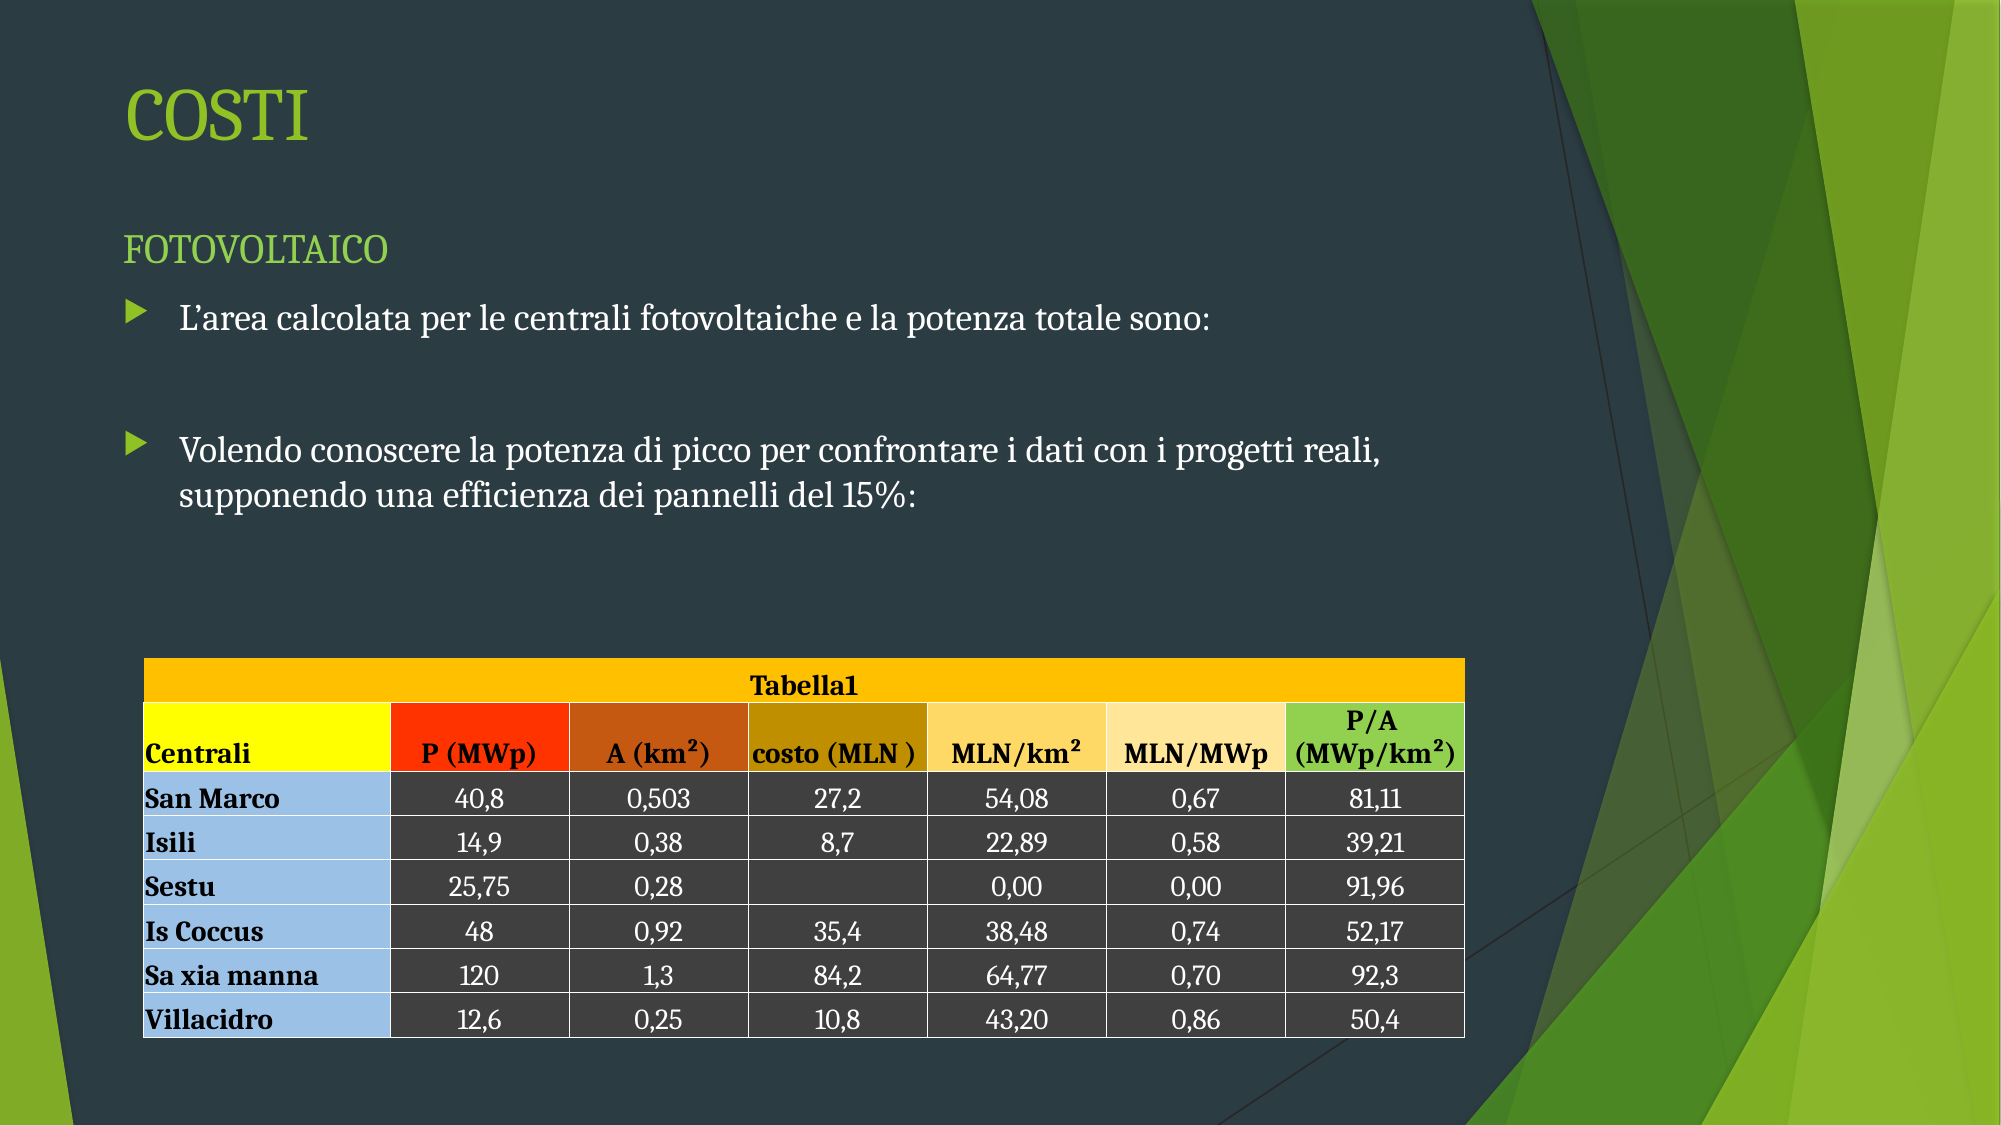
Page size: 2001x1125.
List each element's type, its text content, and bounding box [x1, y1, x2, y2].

table_cell 25,75 [391, 860, 569, 904]
table_cell 10,8 [749, 993, 927, 1037]
table_cell 0,28 [570, 860, 748, 904]
table_cell Centrali [144, 703, 390, 771]
table_cell Is Coccus [144, 905, 390, 948]
table_cell P (MWp) [391, 703, 569, 771]
table_cell 22,89 [928, 816, 1106, 859]
table_cell 27,2 [749, 772, 927, 815]
table_cell 1,3 [570, 949, 748, 992]
table_cell 92,3 [1286, 949, 1464, 992]
table_cell 91,96 [1286, 860, 1464, 904]
table_cell 43,20 [928, 993, 1106, 1037]
table_cell 0,38 [570, 816, 748, 859]
table_cell 40,8 [391, 772, 569, 815]
table_cell 0,70 [1107, 949, 1285, 992]
table_cell 0,92 [570, 905, 748, 948]
table_cell 35,4 [749, 905, 927, 948]
table_cell 48 [391, 905, 569, 948]
table_cell 12,6 [391, 993, 569, 1037]
table_cell 0,00 [1107, 860, 1285, 904]
table_cell 0,74 [1107, 905, 1285, 948]
title COSTI [111, 57, 1522, 173]
table_cell 0,58 [1107, 816, 1285, 859]
table_cell costo (MLN ) [749, 703, 927, 771]
table_cell 0,503 [570, 772, 748, 815]
table_cell 120 [391, 949, 569, 992]
table_cell 52,17 [1286, 905, 1464, 948]
table_cell P/A (MWp/km²) [1286, 703, 1464, 771]
table_cell 14,9 [391, 816, 569, 859]
table_cell 38,48 [928, 905, 1106, 948]
table_cell 8,7 [749, 816, 927, 859]
table_cell 81,11 [1286, 772, 1464, 815]
table_cell MLN/km² [928, 703, 1106, 771]
table_cell 0,67 [1107, 772, 1285, 815]
table_cell [749, 860, 927, 904]
table_cell MLN/MWp [1107, 703, 1285, 771]
table_cell Sa xia manna [144, 949, 390, 992]
table_cell 50,4 [1286, 993, 1464, 1037]
table_cell A (km²) [570, 703, 748, 771]
table_header Tabella1 [144, 658, 1465, 702]
table_cell 0,86 [1107, 993, 1285, 1037]
table_cell 54,08 [928, 772, 1106, 815]
table_cell 0,25 [570, 993, 748, 1037]
table_cell 64,77 [928, 949, 1106, 992]
table_cell 0,00 [928, 860, 1106, 904]
table_cell Sestu [144, 860, 390, 904]
table_cell Isili [144, 816, 390, 859]
table_cell Villacidro [144, 993, 390, 1037]
table_cell 39,21 [1286, 816, 1464, 859]
table_cell 84,2 [749, 949, 927, 992]
table_cell San Marco [144, 772, 390, 815]
